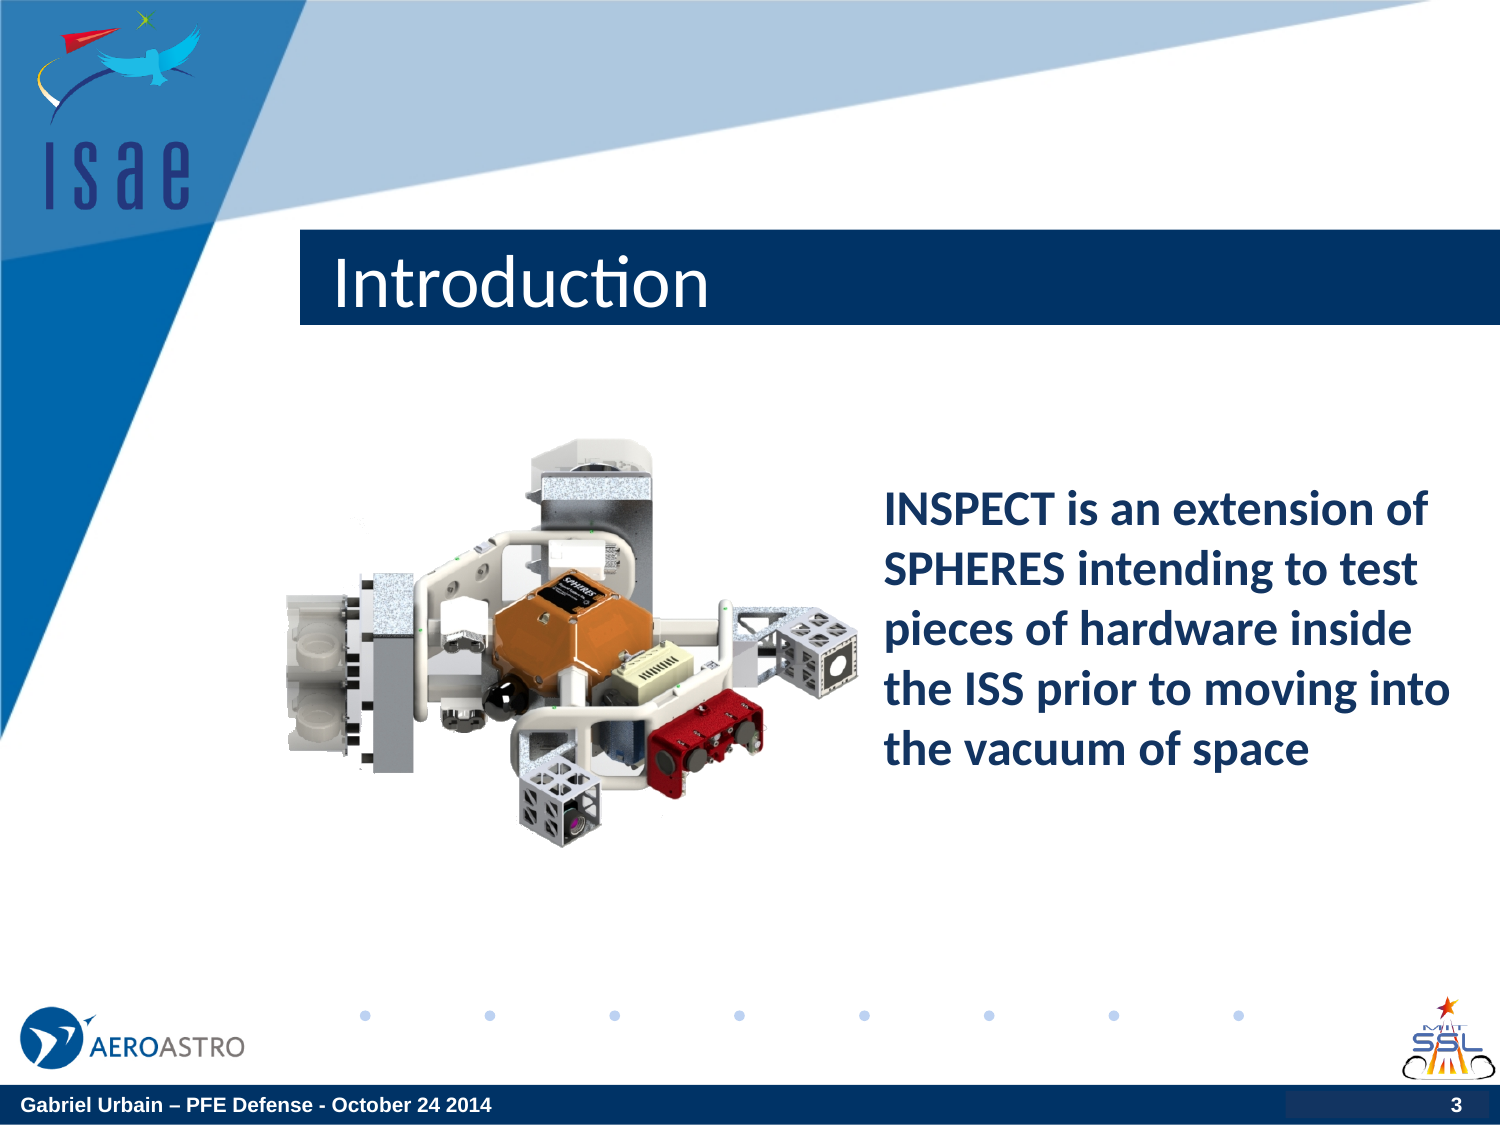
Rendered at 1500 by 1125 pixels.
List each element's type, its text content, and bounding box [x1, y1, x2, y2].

title Introduction [300, 229, 1500, 325]
picture [1397, 990, 1500, 1084]
picture [264, 417, 877, 865]
text_box Gabriel Urbain – PFE Defense - October 24 2014 3 [5, 1083, 1500, 1125]
picture [0, 0, 1500, 842]
text_box INSPECT is an extension of SPHERES intending to test pieces of hardware inside the ISS prior to moving into the vacuum of space [868, 467, 1475, 1044]
picture [0, 990, 266, 1084]
